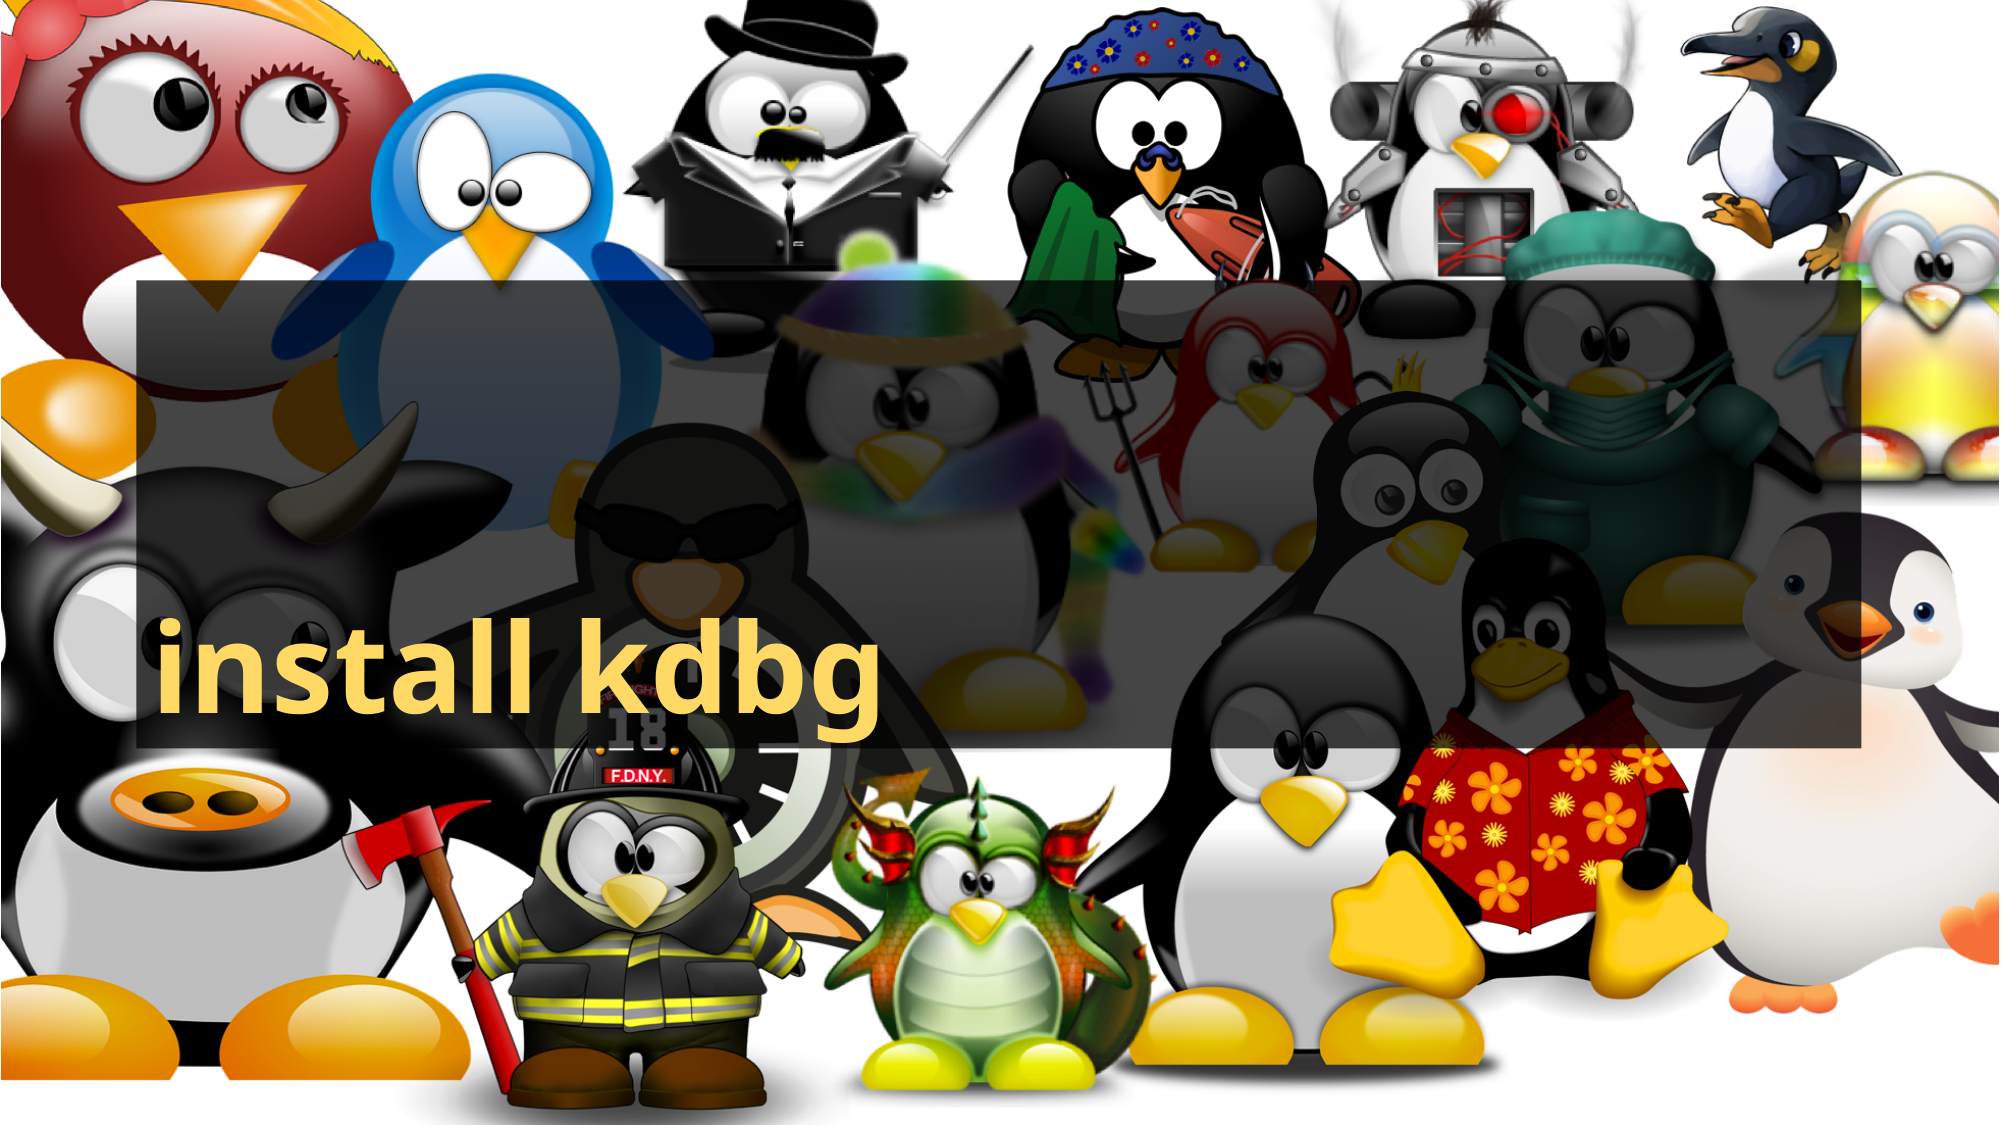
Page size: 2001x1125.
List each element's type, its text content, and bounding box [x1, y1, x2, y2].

title install kdbg [136, 280, 1862, 749]
picture [1, 0, 1999, 1125]
